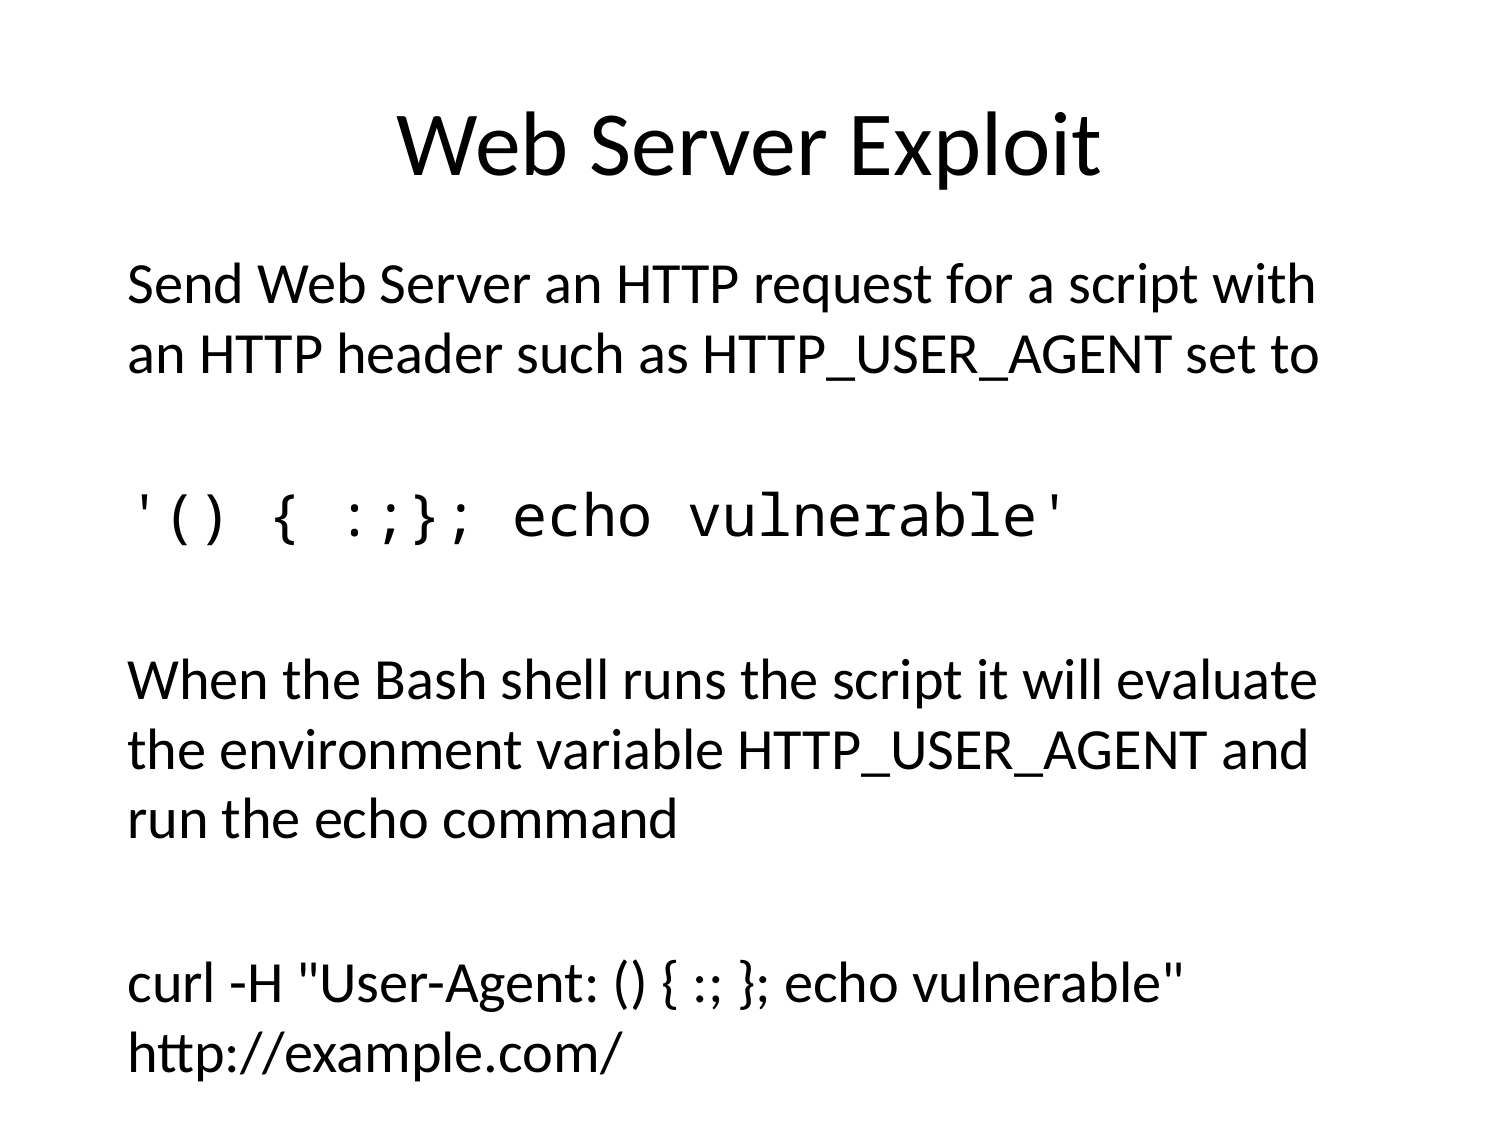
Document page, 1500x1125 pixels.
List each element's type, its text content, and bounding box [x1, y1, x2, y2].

list Send Web Server an HTTP request for a script with an HTTP header such as HTTP_USER_AGENT set to '() { :;}; echo vulnerable' When the Bash shell runs the script it will evaluate the environment variable HTTP_USER_AGENT and run the echo command curl -H "User-Agent: () { :; }; echo vulnerable" http://example.com/ [112, 237, 1388, 1100]
title Web Server Exploit [75, 45, 1425, 233]
